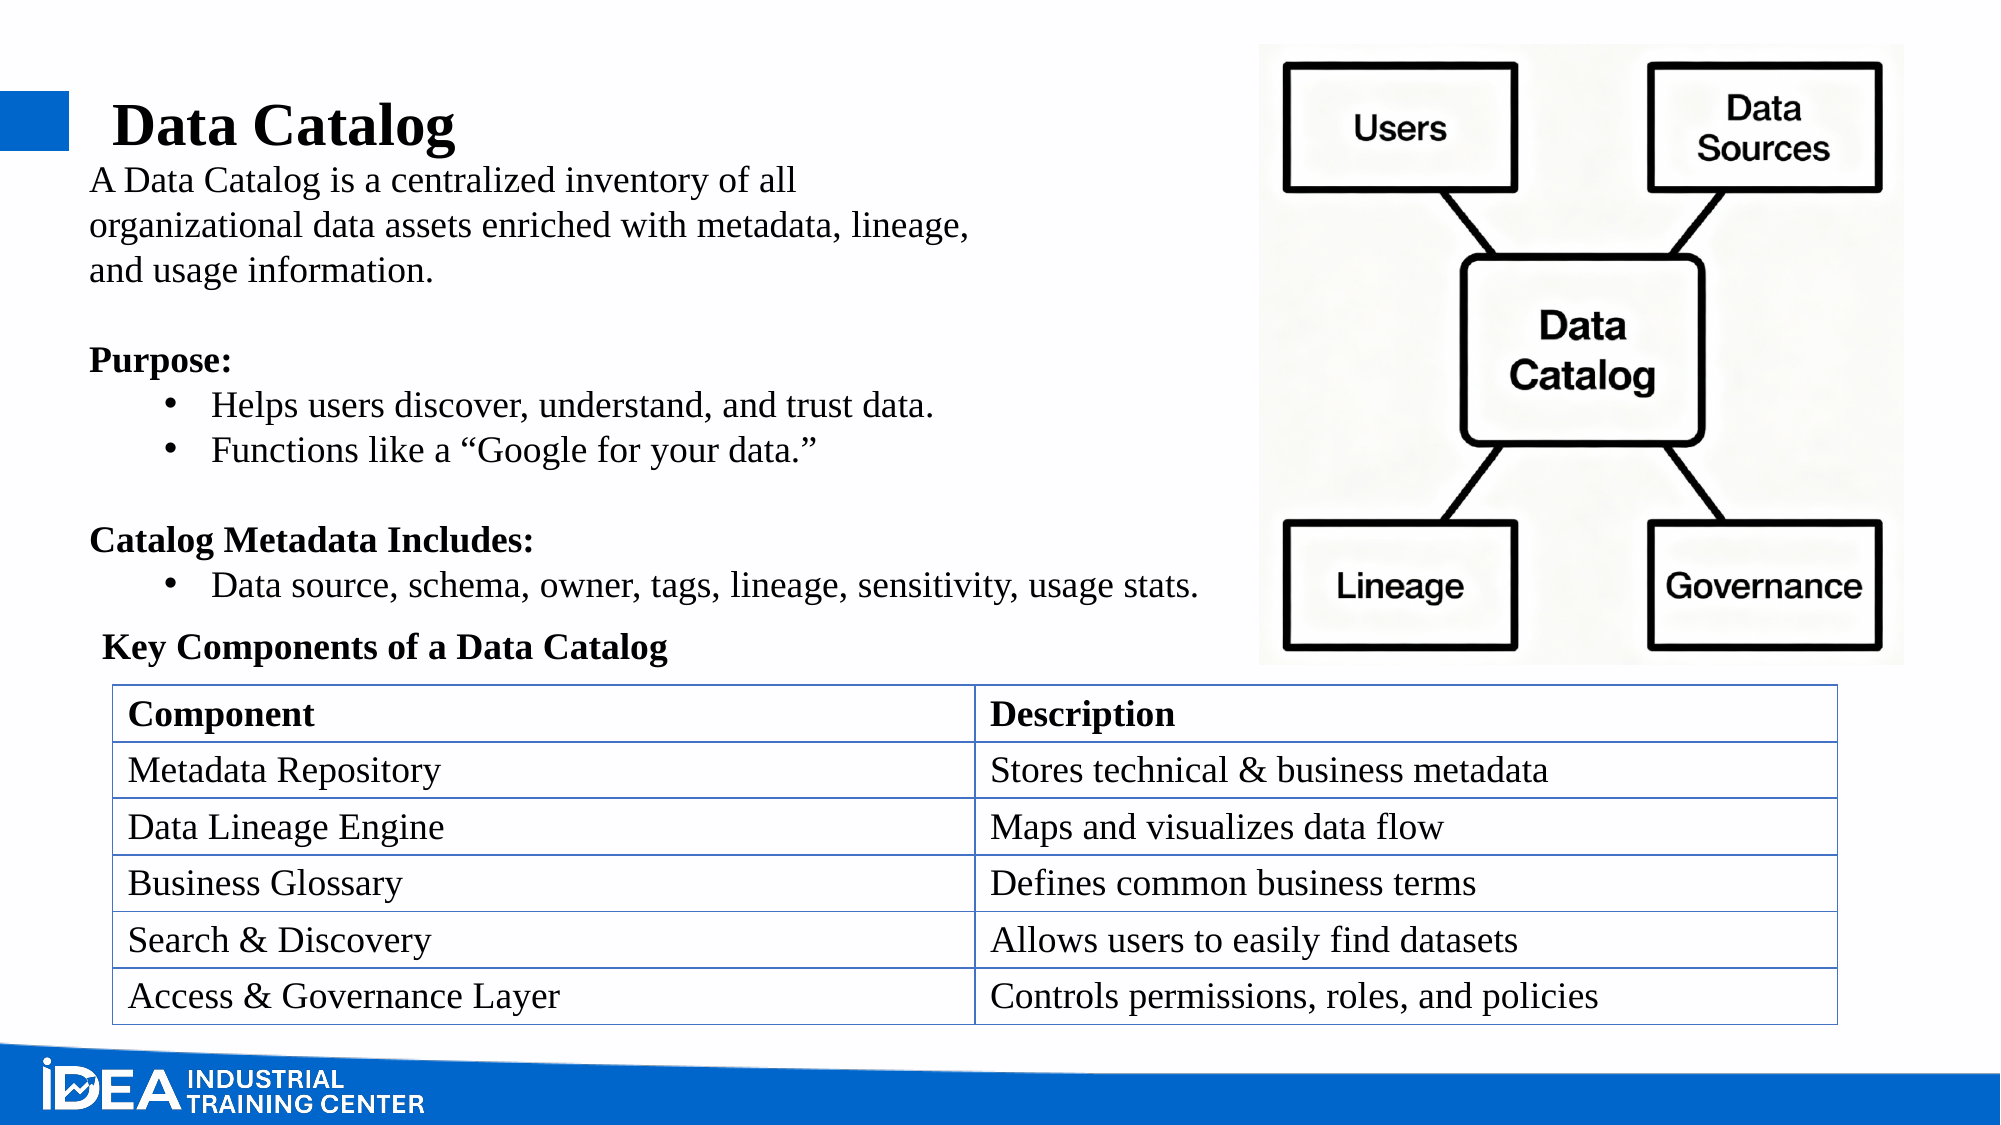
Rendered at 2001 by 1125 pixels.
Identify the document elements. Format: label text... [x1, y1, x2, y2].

table_cell Stores technical & business metadata [976, 743, 1837, 797]
table_cell Allows users to easily find datasets [976, 912, 1837, 967]
table_header Component [113, 686, 974, 741]
table_cell Data Lineage Engine [113, 799, 974, 854]
table_cell Maps and visualizes data flow [976, 799, 1837, 854]
text_box A Data Catalog is a centralized inventory of all organizational data assets enriched with metadata, lineage, and usage information. Purpose: Helps users discover, understand, and trust data. Functions like a “Google for your data.” Catalog Metadata Includes: Data source, schema, owner, tags, lineage, sensitivity, usage stats. [74, 147, 1259, 613]
picture [0, 91, 69, 151]
table_header Description [976, 686, 1837, 741]
table_cell Controls permissions, roles, and policies [976, 969, 1837, 1024]
picture [1259, 44, 1904, 665]
table_cell Business Glossary [113, 856, 974, 911]
table_cell Access & Governance Layer [113, 969, 974, 1024]
table_cell Metadata Repository [113, 743, 974, 797]
table_cell Search & Discovery [113, 912, 974, 967]
picture [0, 1031, 2000, 1125]
title Data Catalog [112, 93, 1259, 147]
table_cell Defines common business terms [976, 856, 1837, 911]
text_box Key Components of a Data Catalog [87, 614, 684, 675]
